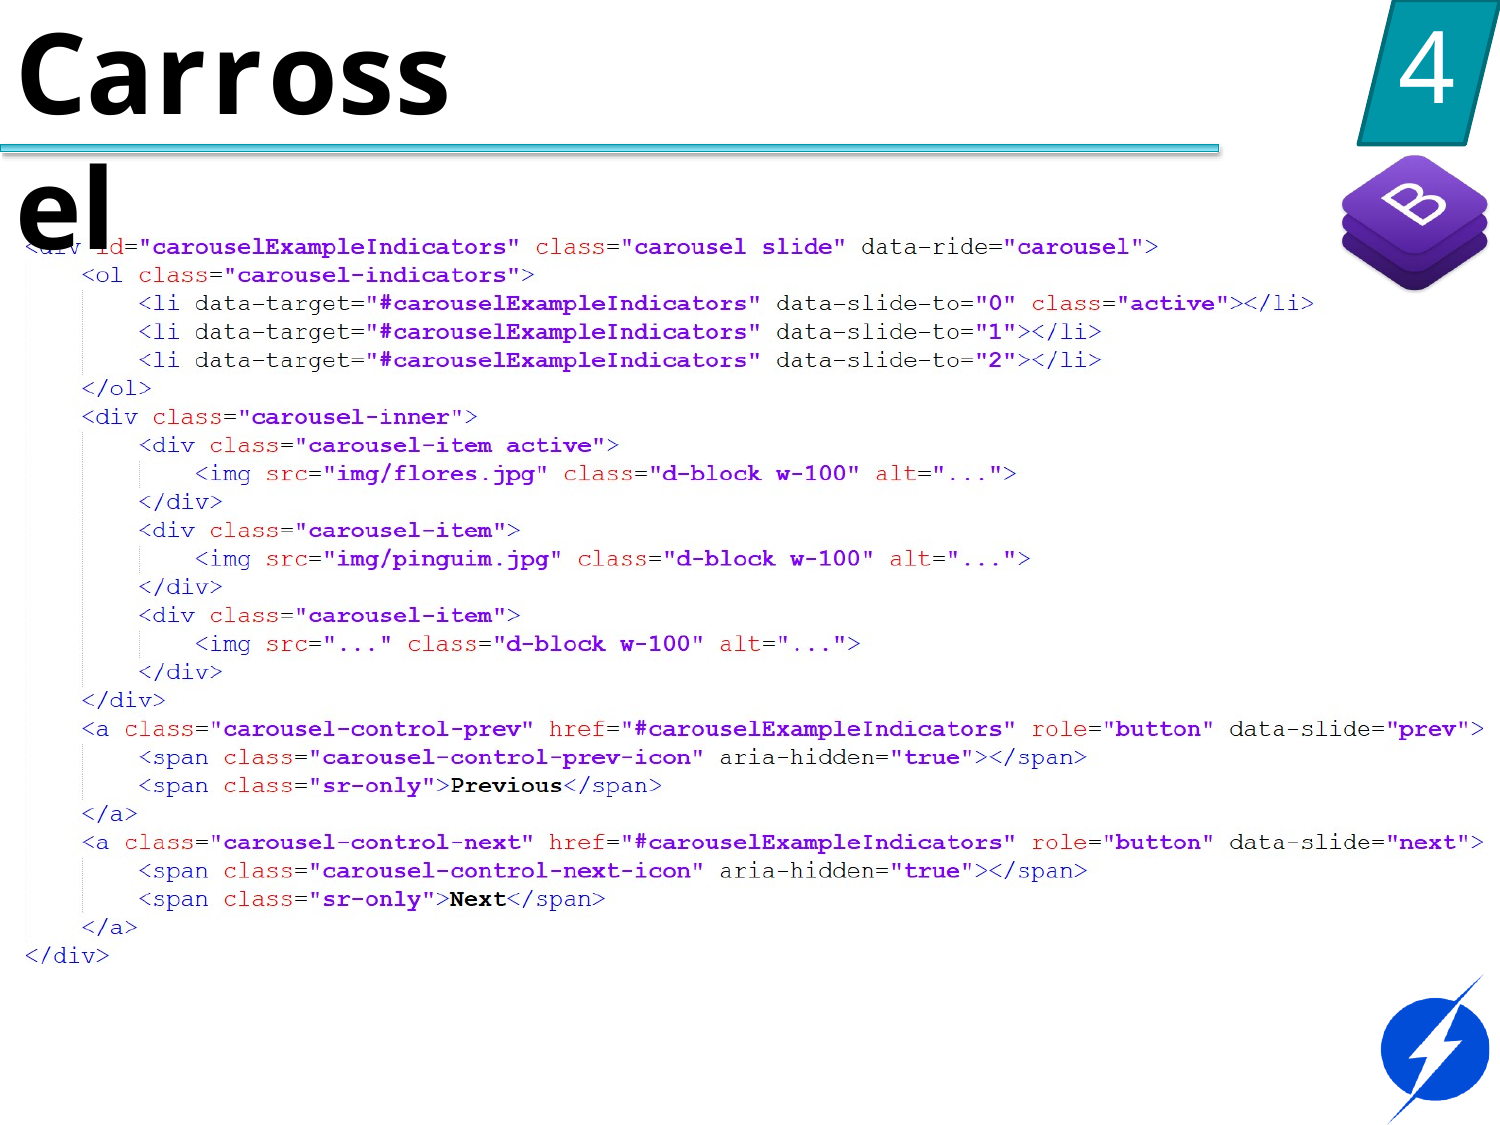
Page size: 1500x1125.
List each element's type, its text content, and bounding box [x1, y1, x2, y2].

text_box [1380, 973, 1490, 1125]
text_box [1329, 151, 1500, 295]
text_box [0, 141, 1226, 162]
text_box [25, 237, 1484, 964]
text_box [1356, 0, 1500, 149]
title Carrossel [12, 170, 520, 273]
title Carrossel [12, 0, 520, 140]
